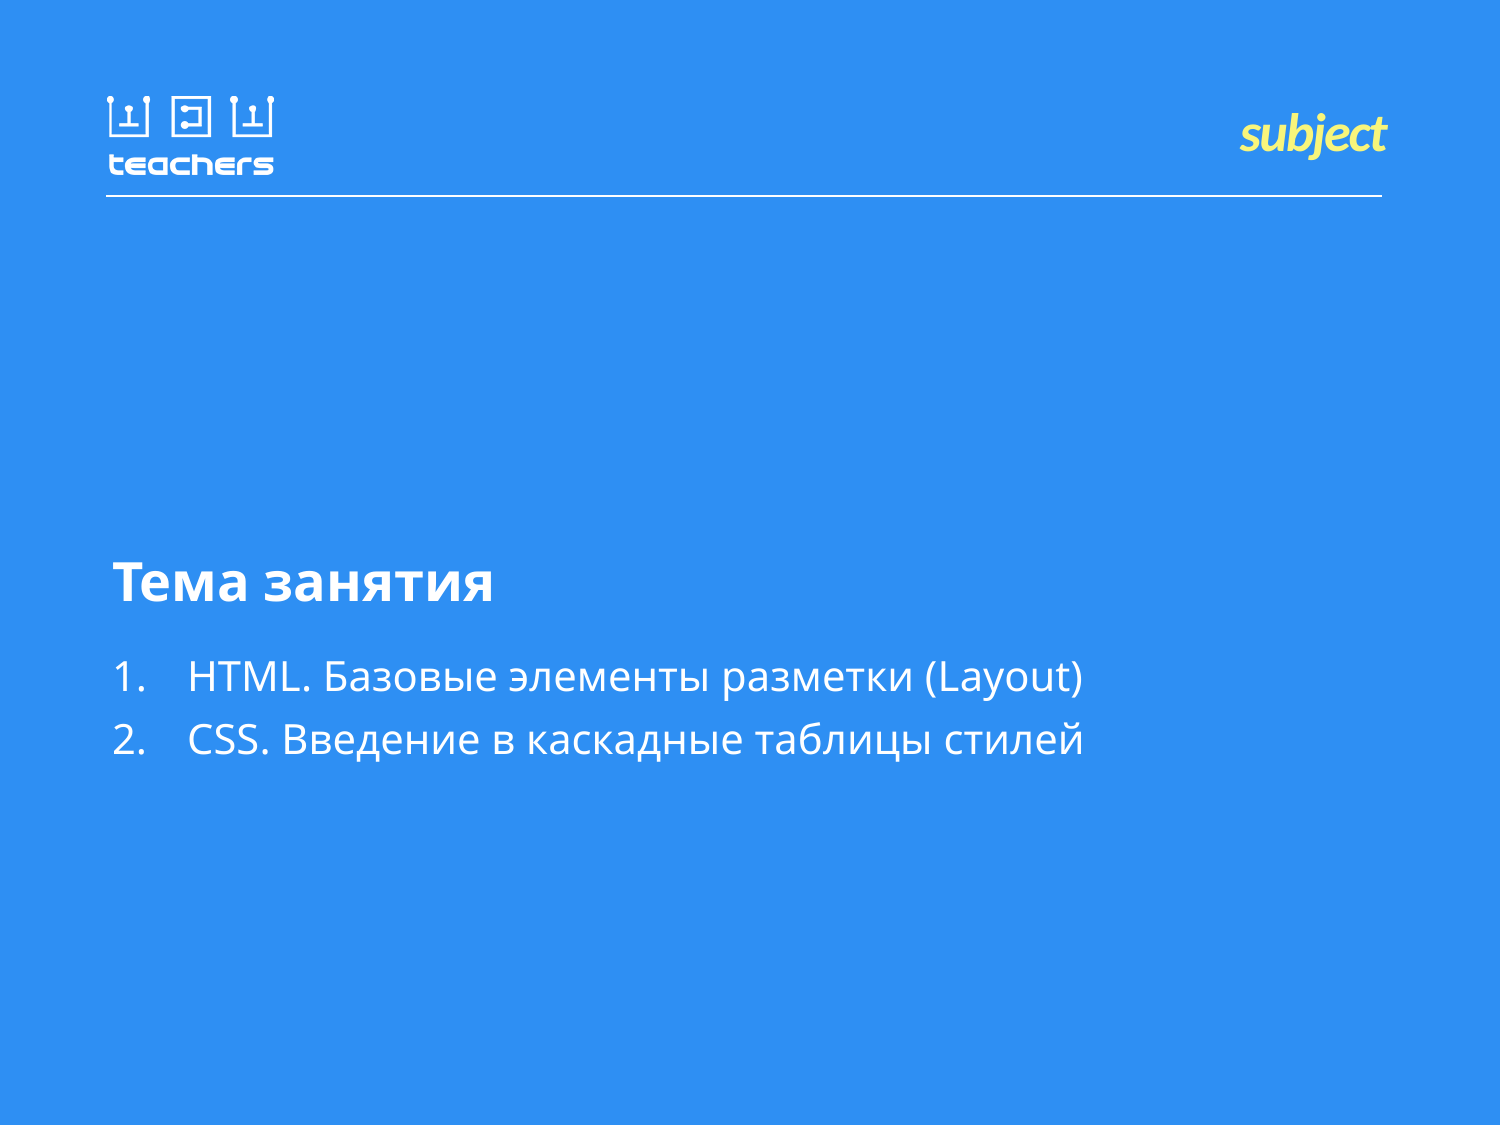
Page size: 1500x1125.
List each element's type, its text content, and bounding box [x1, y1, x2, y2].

list subject [100, 81, 1388, 188]
text_box Тема занятия HTML. Базовые элементы разметки (Layout) CSS. Введение в каскадные таблицы стилей [100, 535, 1400, 775]
picture [100, 86, 279, 182]
